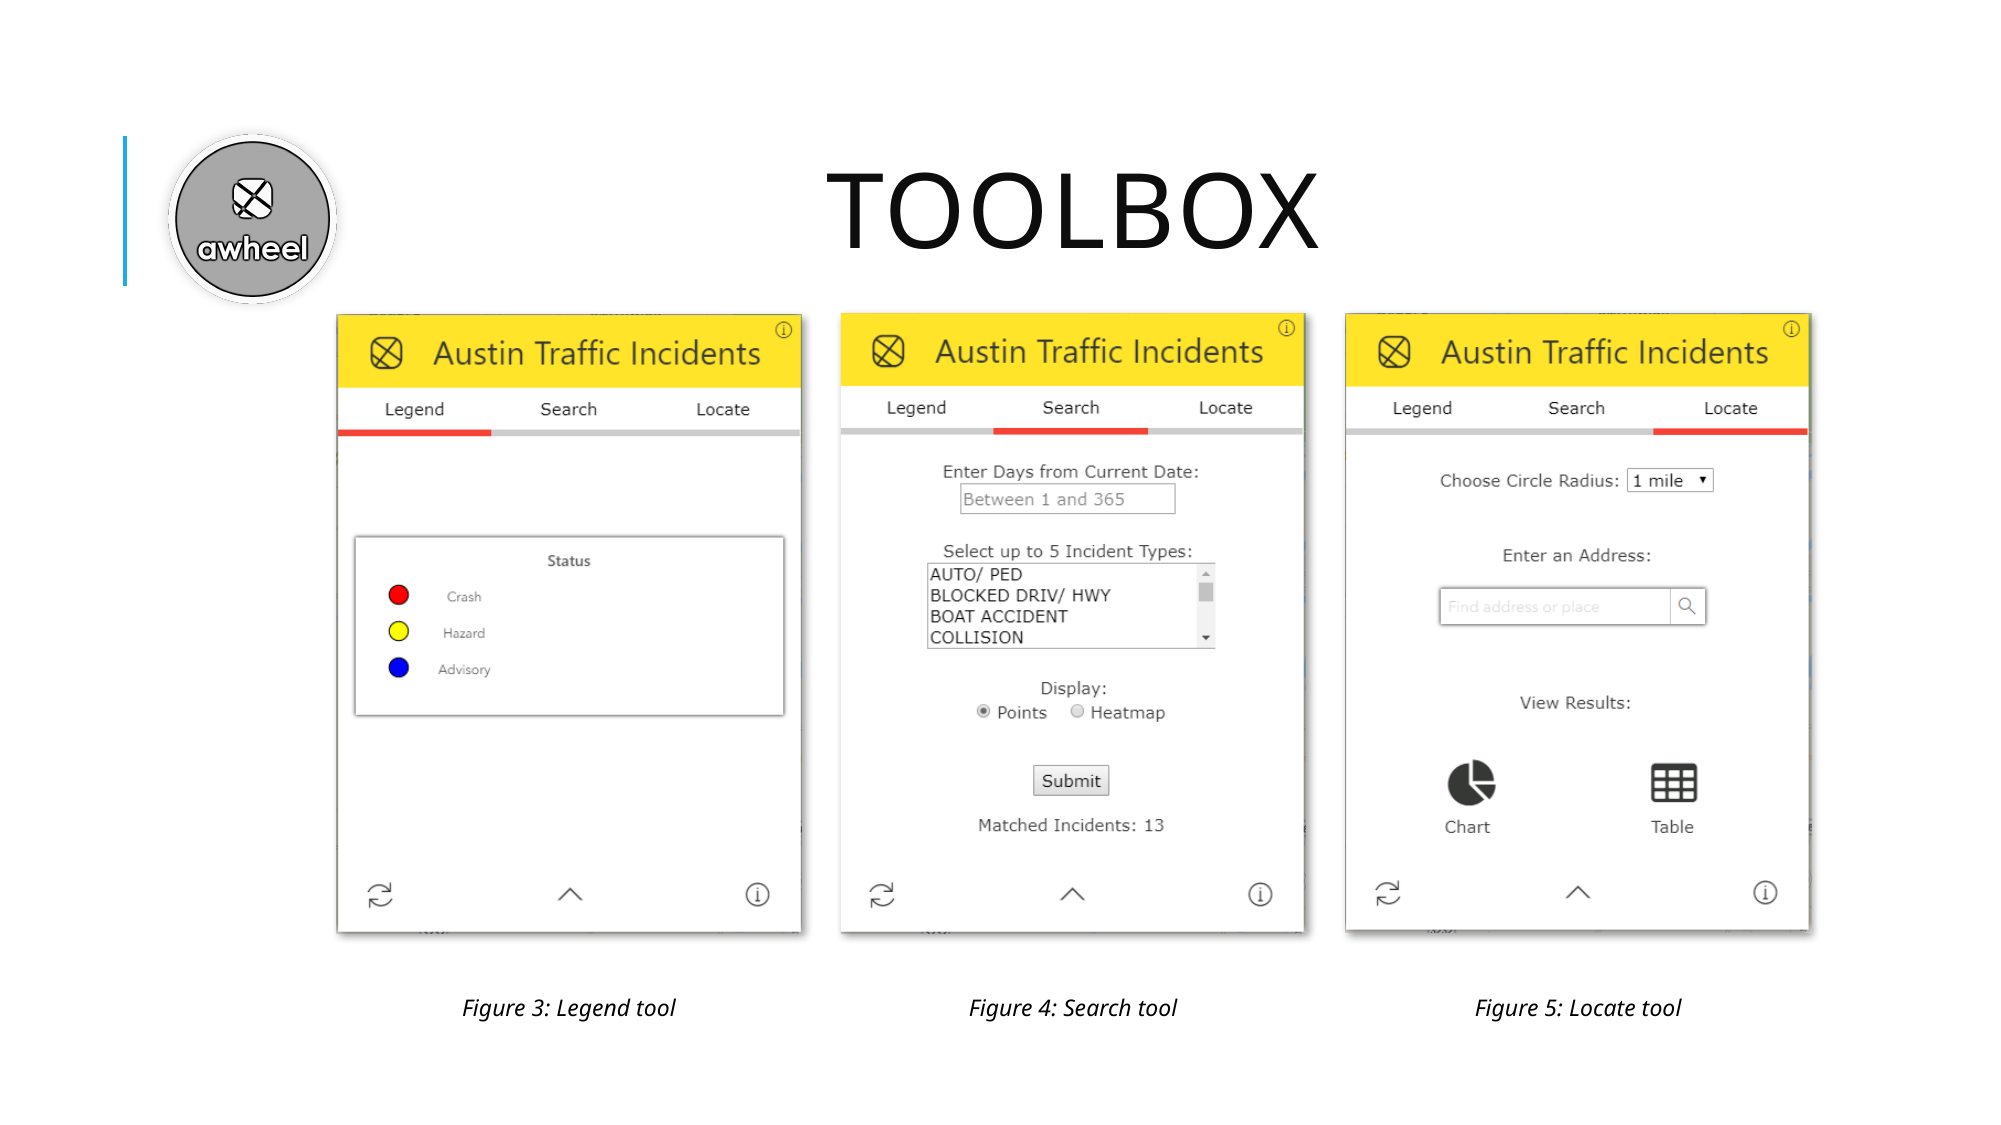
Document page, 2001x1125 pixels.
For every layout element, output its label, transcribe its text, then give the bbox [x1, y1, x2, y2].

title Toolbox [276, 95, 1871, 342]
text_box Figure 3: Legend tool [400, 986, 738, 1029]
text_box Figure 5: Locate tool [1409, 986, 1748, 1029]
text_box Figure 4: Search tool [904, 986, 1243, 1029]
picture [840, 313, 1307, 934]
picture [167, 134, 337, 304]
picture [1344, 312, 1812, 934]
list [336, 313, 802, 934]
